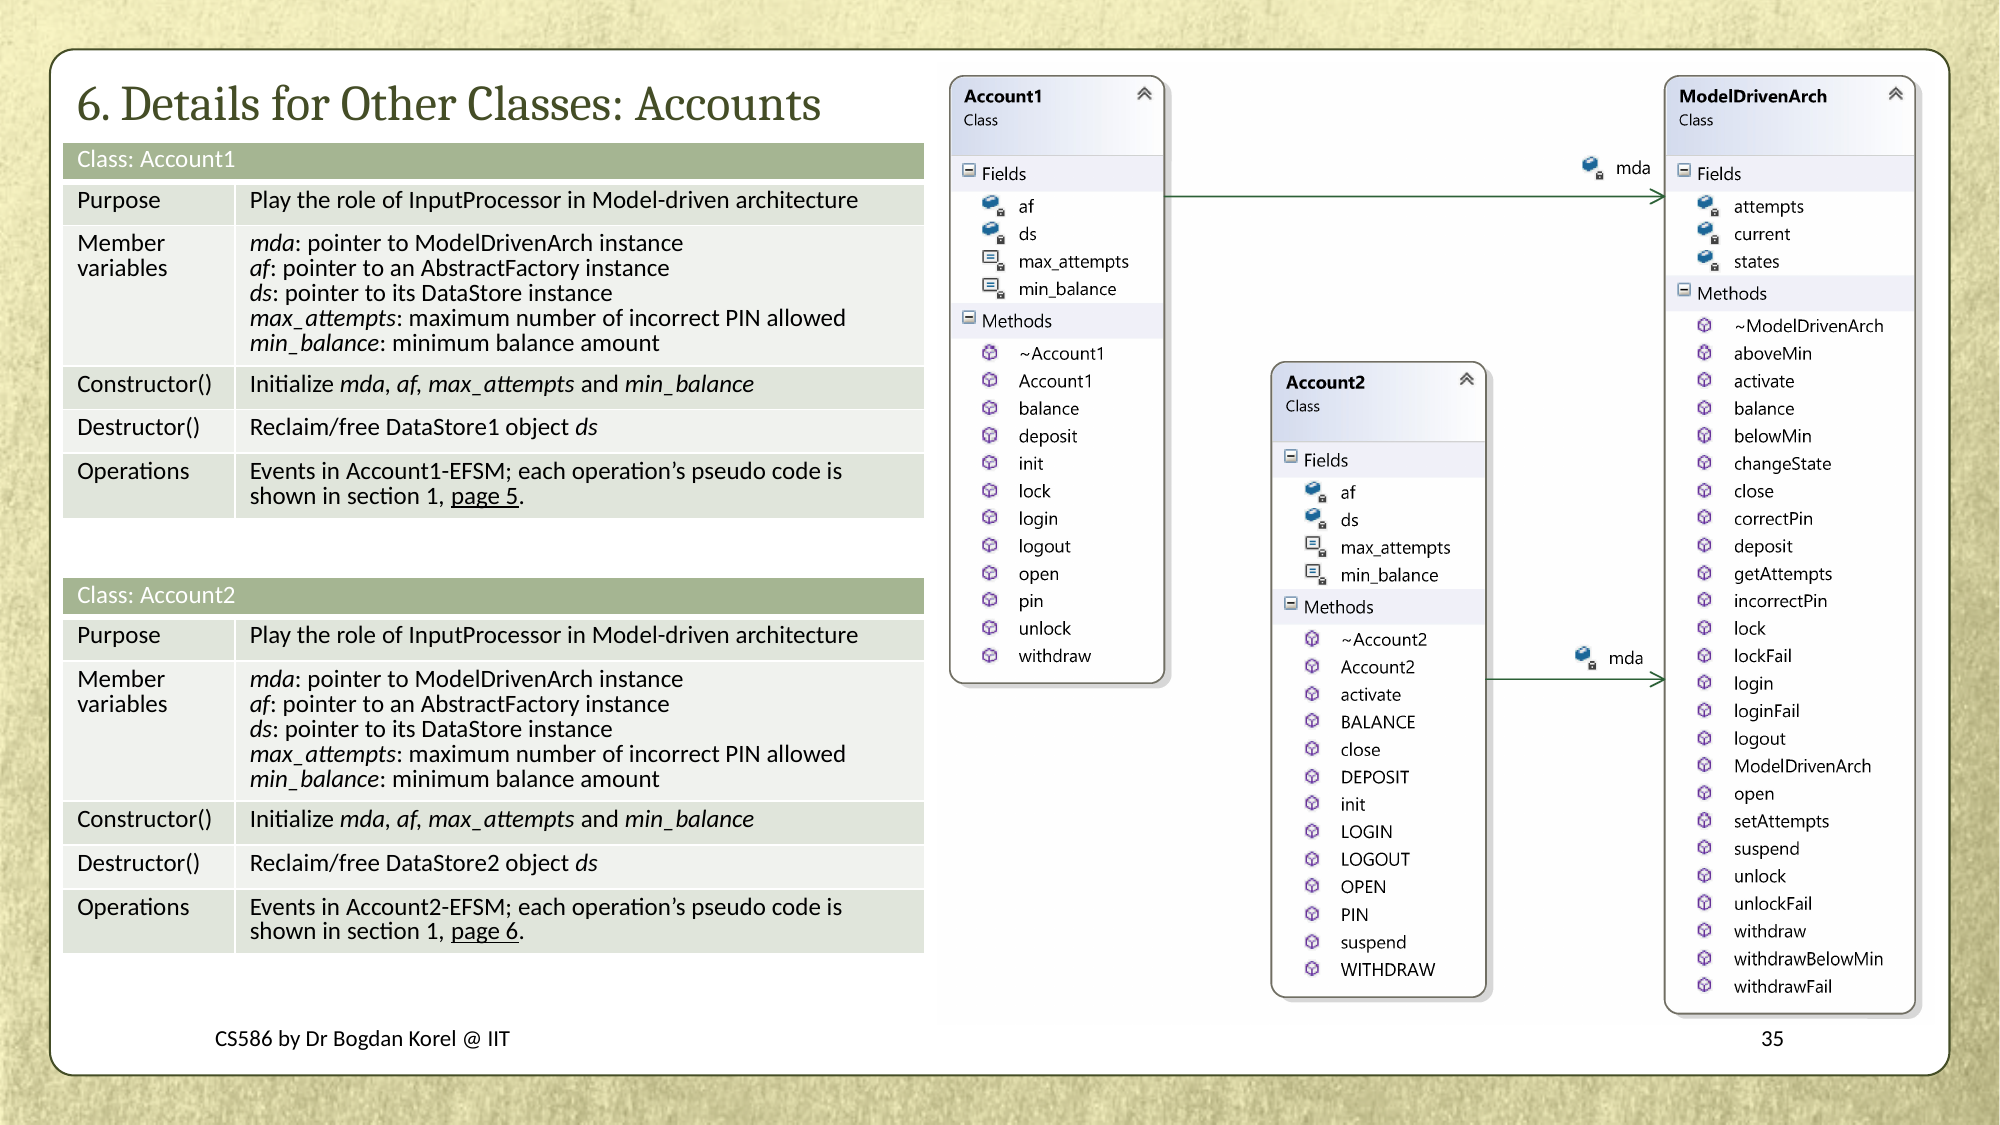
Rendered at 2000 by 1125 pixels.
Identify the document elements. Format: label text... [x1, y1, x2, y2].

table_cell Operations [63, 890, 234, 953]
picture [937, 62, 1935, 1025]
table_cell Play the role of InputProcessor in Model-driven architecture [236, 620, 924, 660]
table_cell mda: pointer to ModelDrivenArch instance af: pointer to an AbstractFactory instance ds: pointer to its DataStore instance max_attempts: maximum number of incorrect PIN allowed min_balance: minimum balance amount [236, 226, 924, 365]
table_cell Constructor() [63, 367, 234, 409]
table_header Class: Account2 [63, 578, 924, 614]
table_cell Initialize mda, af, max_attempts and min_balance [236, 802, 924, 844]
table_cell Reclaim/free DataStore2 object ds [236, 846, 924, 888]
table_cell mda: pointer to ModelDrivenArch instance af: pointer to an AbstractFactory instance ds: pointer to its DataStore instance max_attempts: maximum number of incorrect PIN allowed min_balance: minimum balance amount [236, 662, 924, 800]
table_cell Reclaim/free DataStore1 object ds [236, 410, 924, 452]
footer CS586 by Dr Bogdan Korel @ IIT [199, 1012, 1417, 1063]
table_cell Member variables [63, 226, 234, 365]
table_cell Constructor() [63, 802, 234, 844]
table_cell Play the role of InputProcessor in Model-driven architecture [236, 185, 924, 225]
table_cell Destructor() [63, 846, 234, 888]
table_cell Initialize mda, af, max_attempts and min_balance [236, 367, 924, 409]
table_header Class: Account1 [63, 143, 924, 179]
table_cell Purpose [63, 620, 234, 660]
table_cell Events in Account2-EFSM; each operation’s pseudo code is shown in section 1, page 6. [236, 890, 924, 953]
slide_number 35 [1682, 1025, 1800, 1063]
table_cell Destructor() [63, 410, 234, 452]
table_cell Operations [63, 454, 234, 518]
table_cell Member variables [63, 662, 234, 800]
title 6. Details for Other Classes: Accounts [62, 62, 937, 142]
table_cell Purpose [63, 185, 234, 225]
table_cell Events in Account1-EFSM; each operation’s pseudo code is shown in section 1, page 5. [236, 454, 924, 518]
